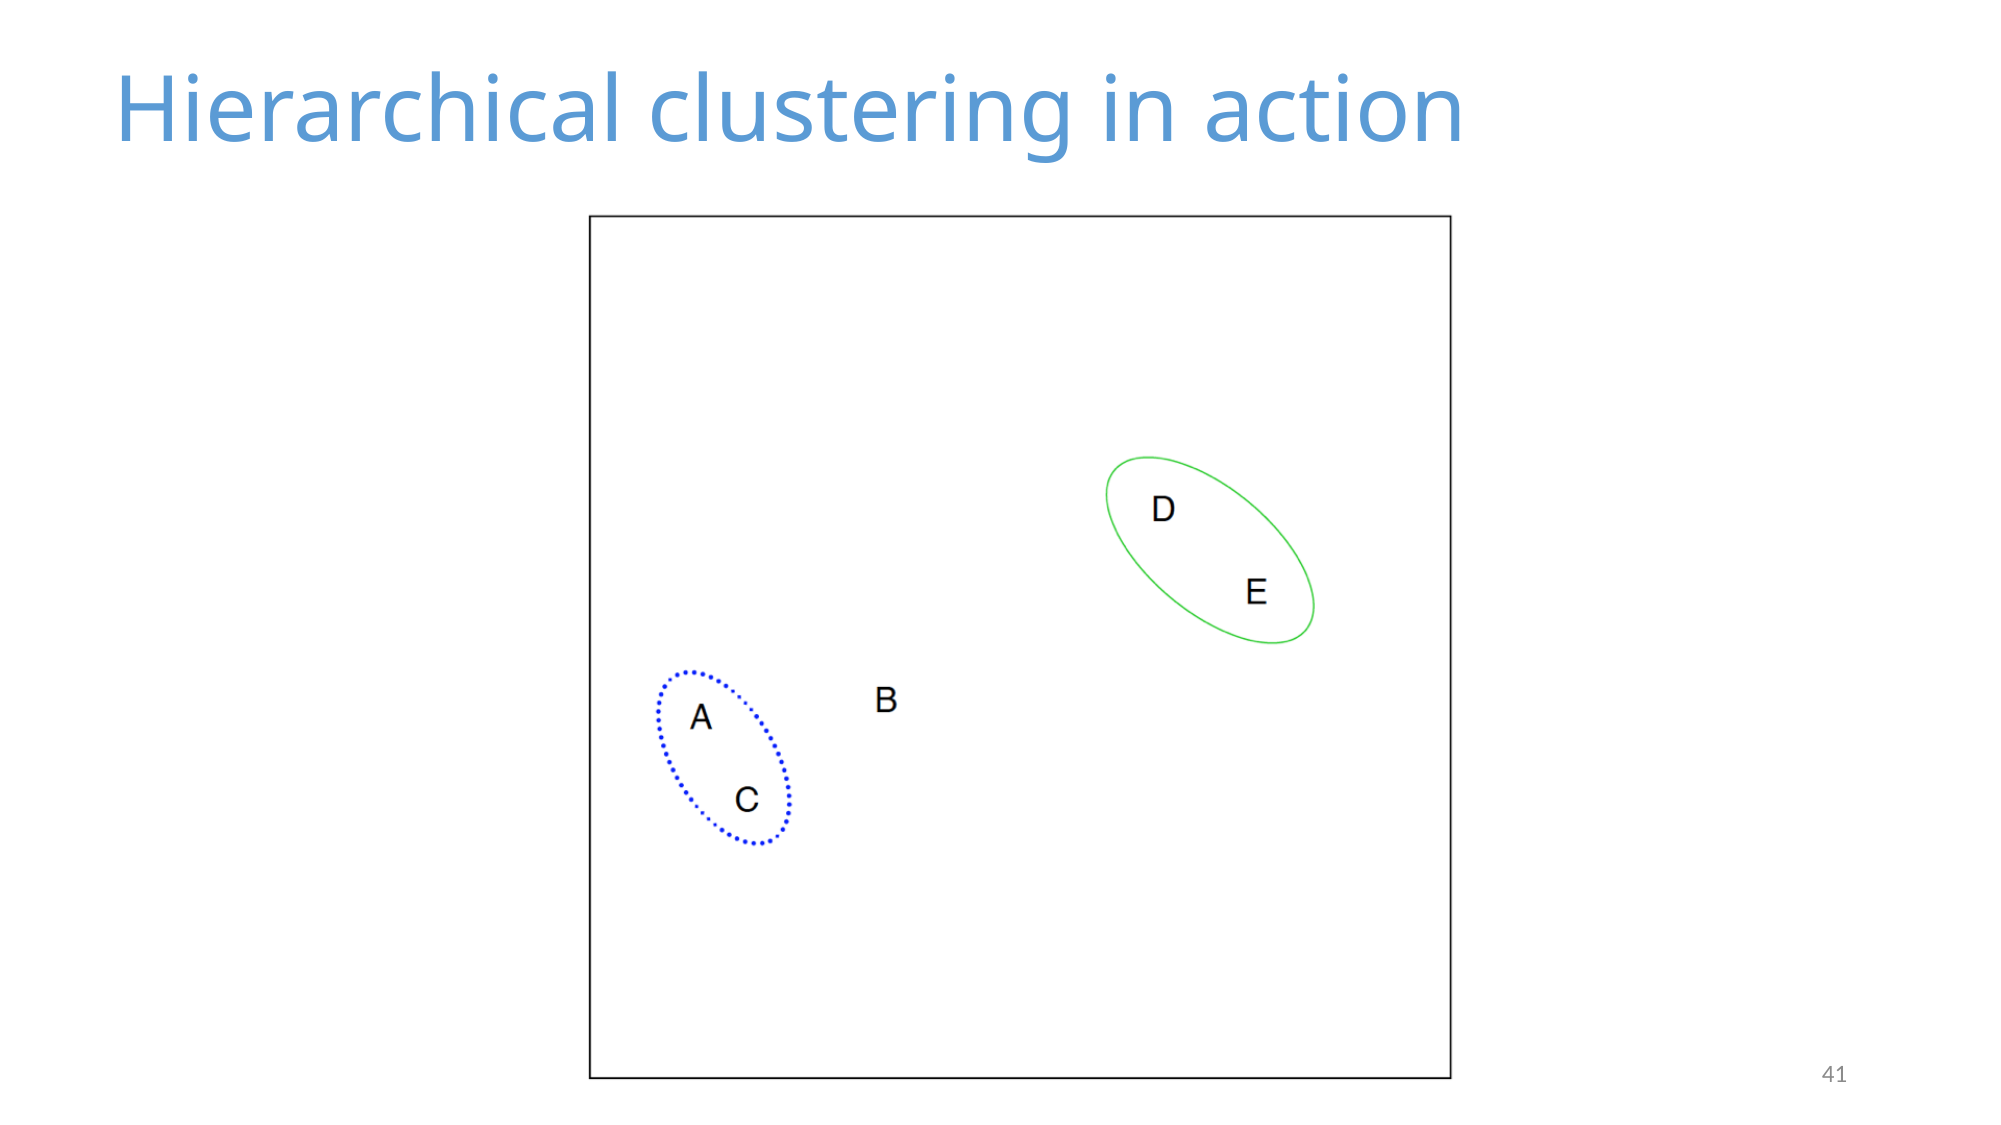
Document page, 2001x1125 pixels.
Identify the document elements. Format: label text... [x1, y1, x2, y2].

text_box Hierarchical clustering in action [98, 19, 1599, 205]
picture [562, 198, 1471, 1103]
slide_number 41 [1471, 1042, 1863, 1103]
